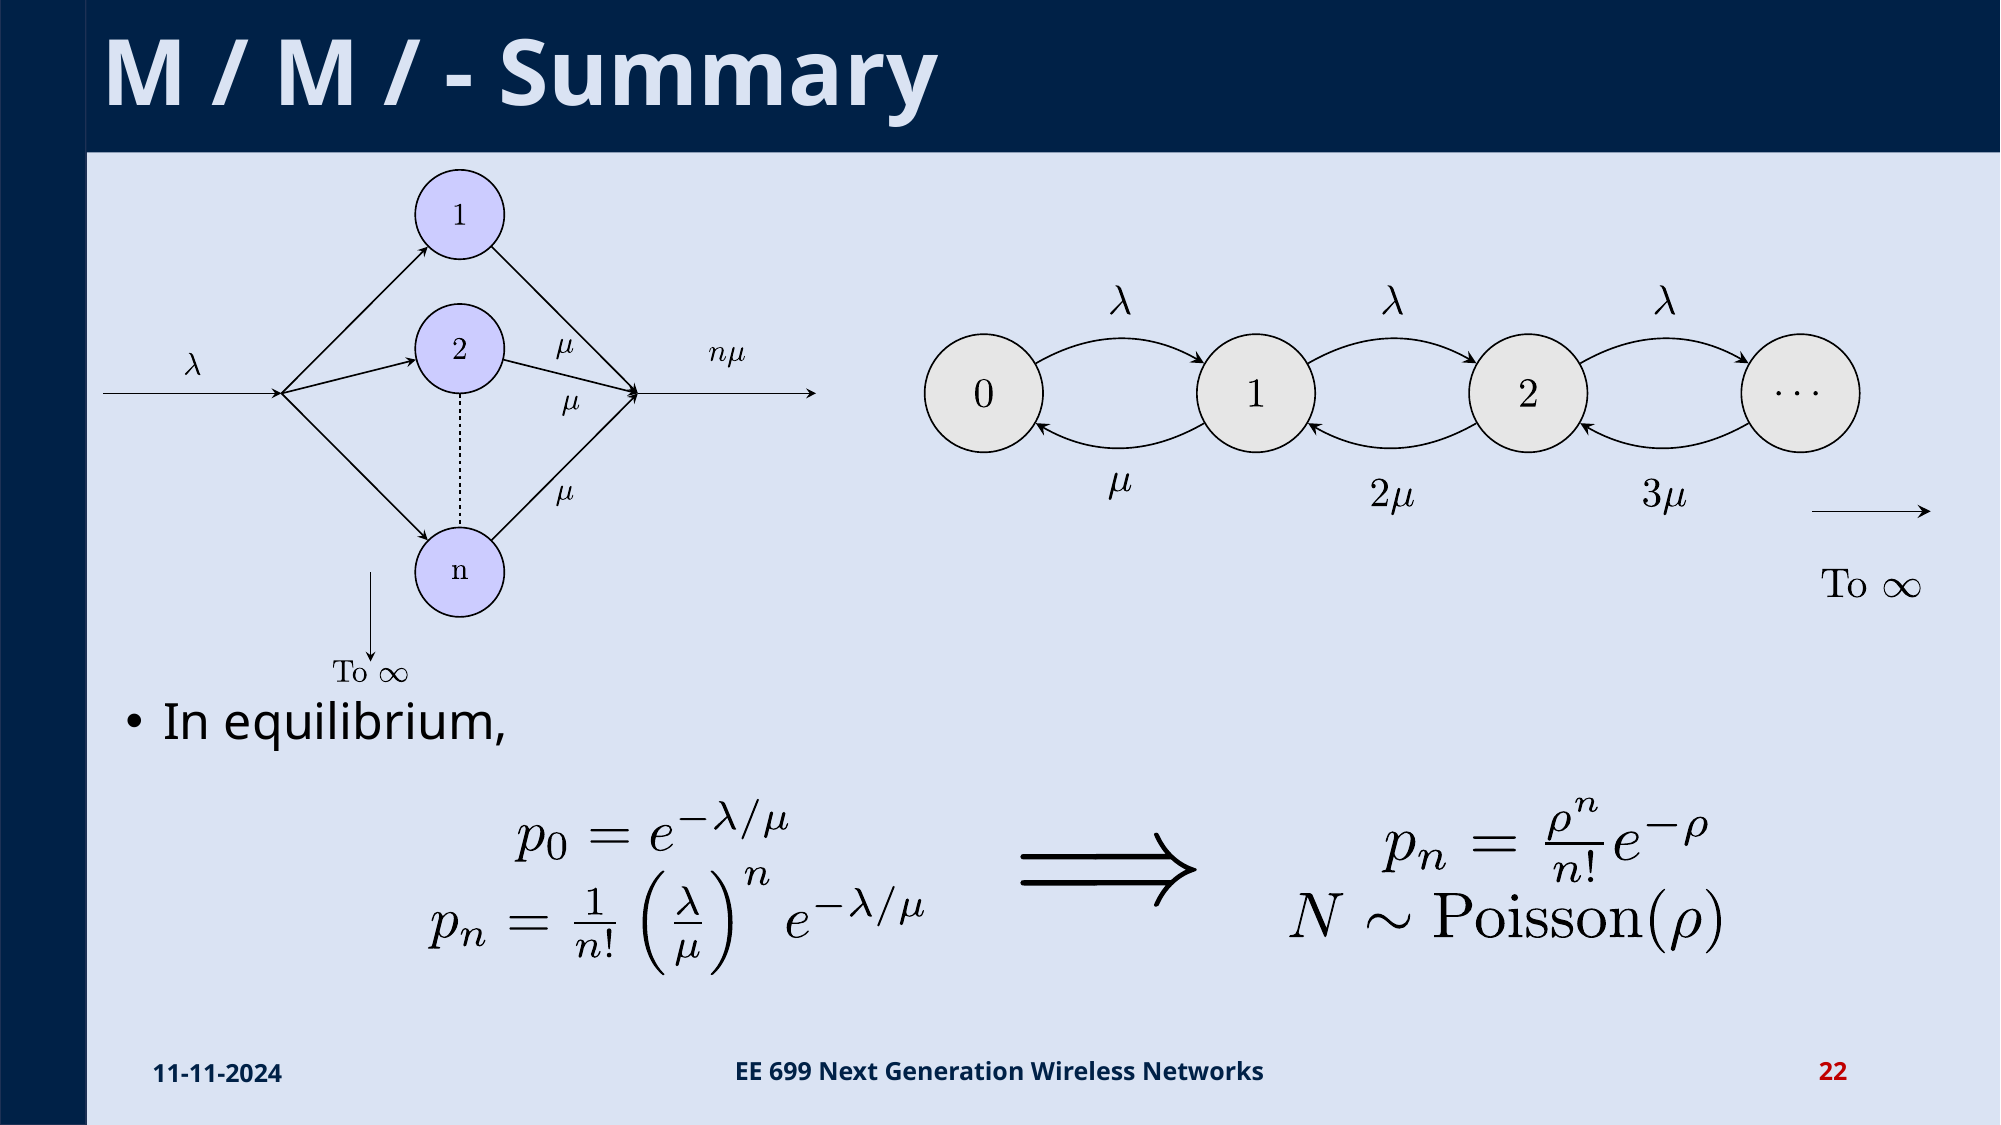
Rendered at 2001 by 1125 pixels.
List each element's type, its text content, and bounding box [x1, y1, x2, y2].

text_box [427, 798, 924, 976]
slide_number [137, 1042, 588, 1103]
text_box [924, 285, 1931, 598]
list In equilibrium, [110, 688, 1949, 1014]
footer EE 699 Next Generation Wireless Networks [662, 1042, 1338, 1103]
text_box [1289, 797, 1721, 954]
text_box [1020, 832, 1197, 907]
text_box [103, 169, 817, 683]
slide_number 22 [1412, 1042, 1863, 1103]
